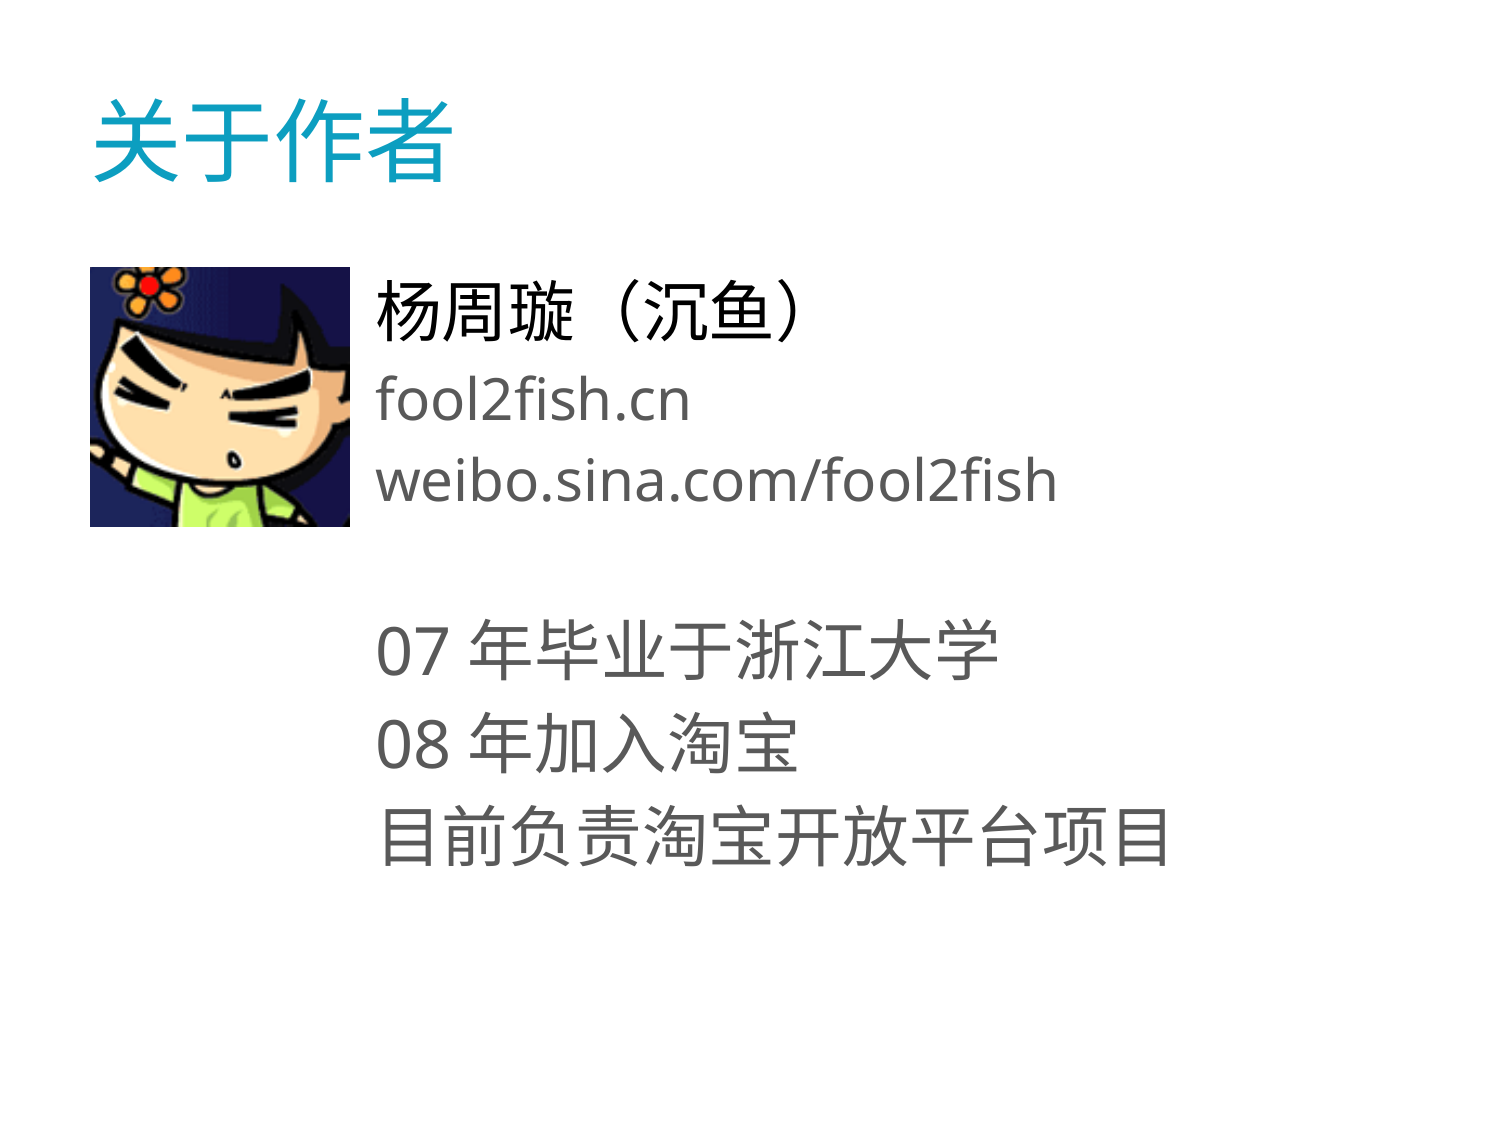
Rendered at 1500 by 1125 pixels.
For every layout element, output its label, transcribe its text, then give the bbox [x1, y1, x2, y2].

list 杨周璇（沉鱼） fool2fish.cn weibo.sina.com/fool2fish 07年毕业于浙江大学 08年加入淘宝 目前负责淘宝开放平台项目 [360, 262, 1414, 1083]
picture [89, 266, 350, 528]
title 关于作者 [75, 45, 1425, 233]
